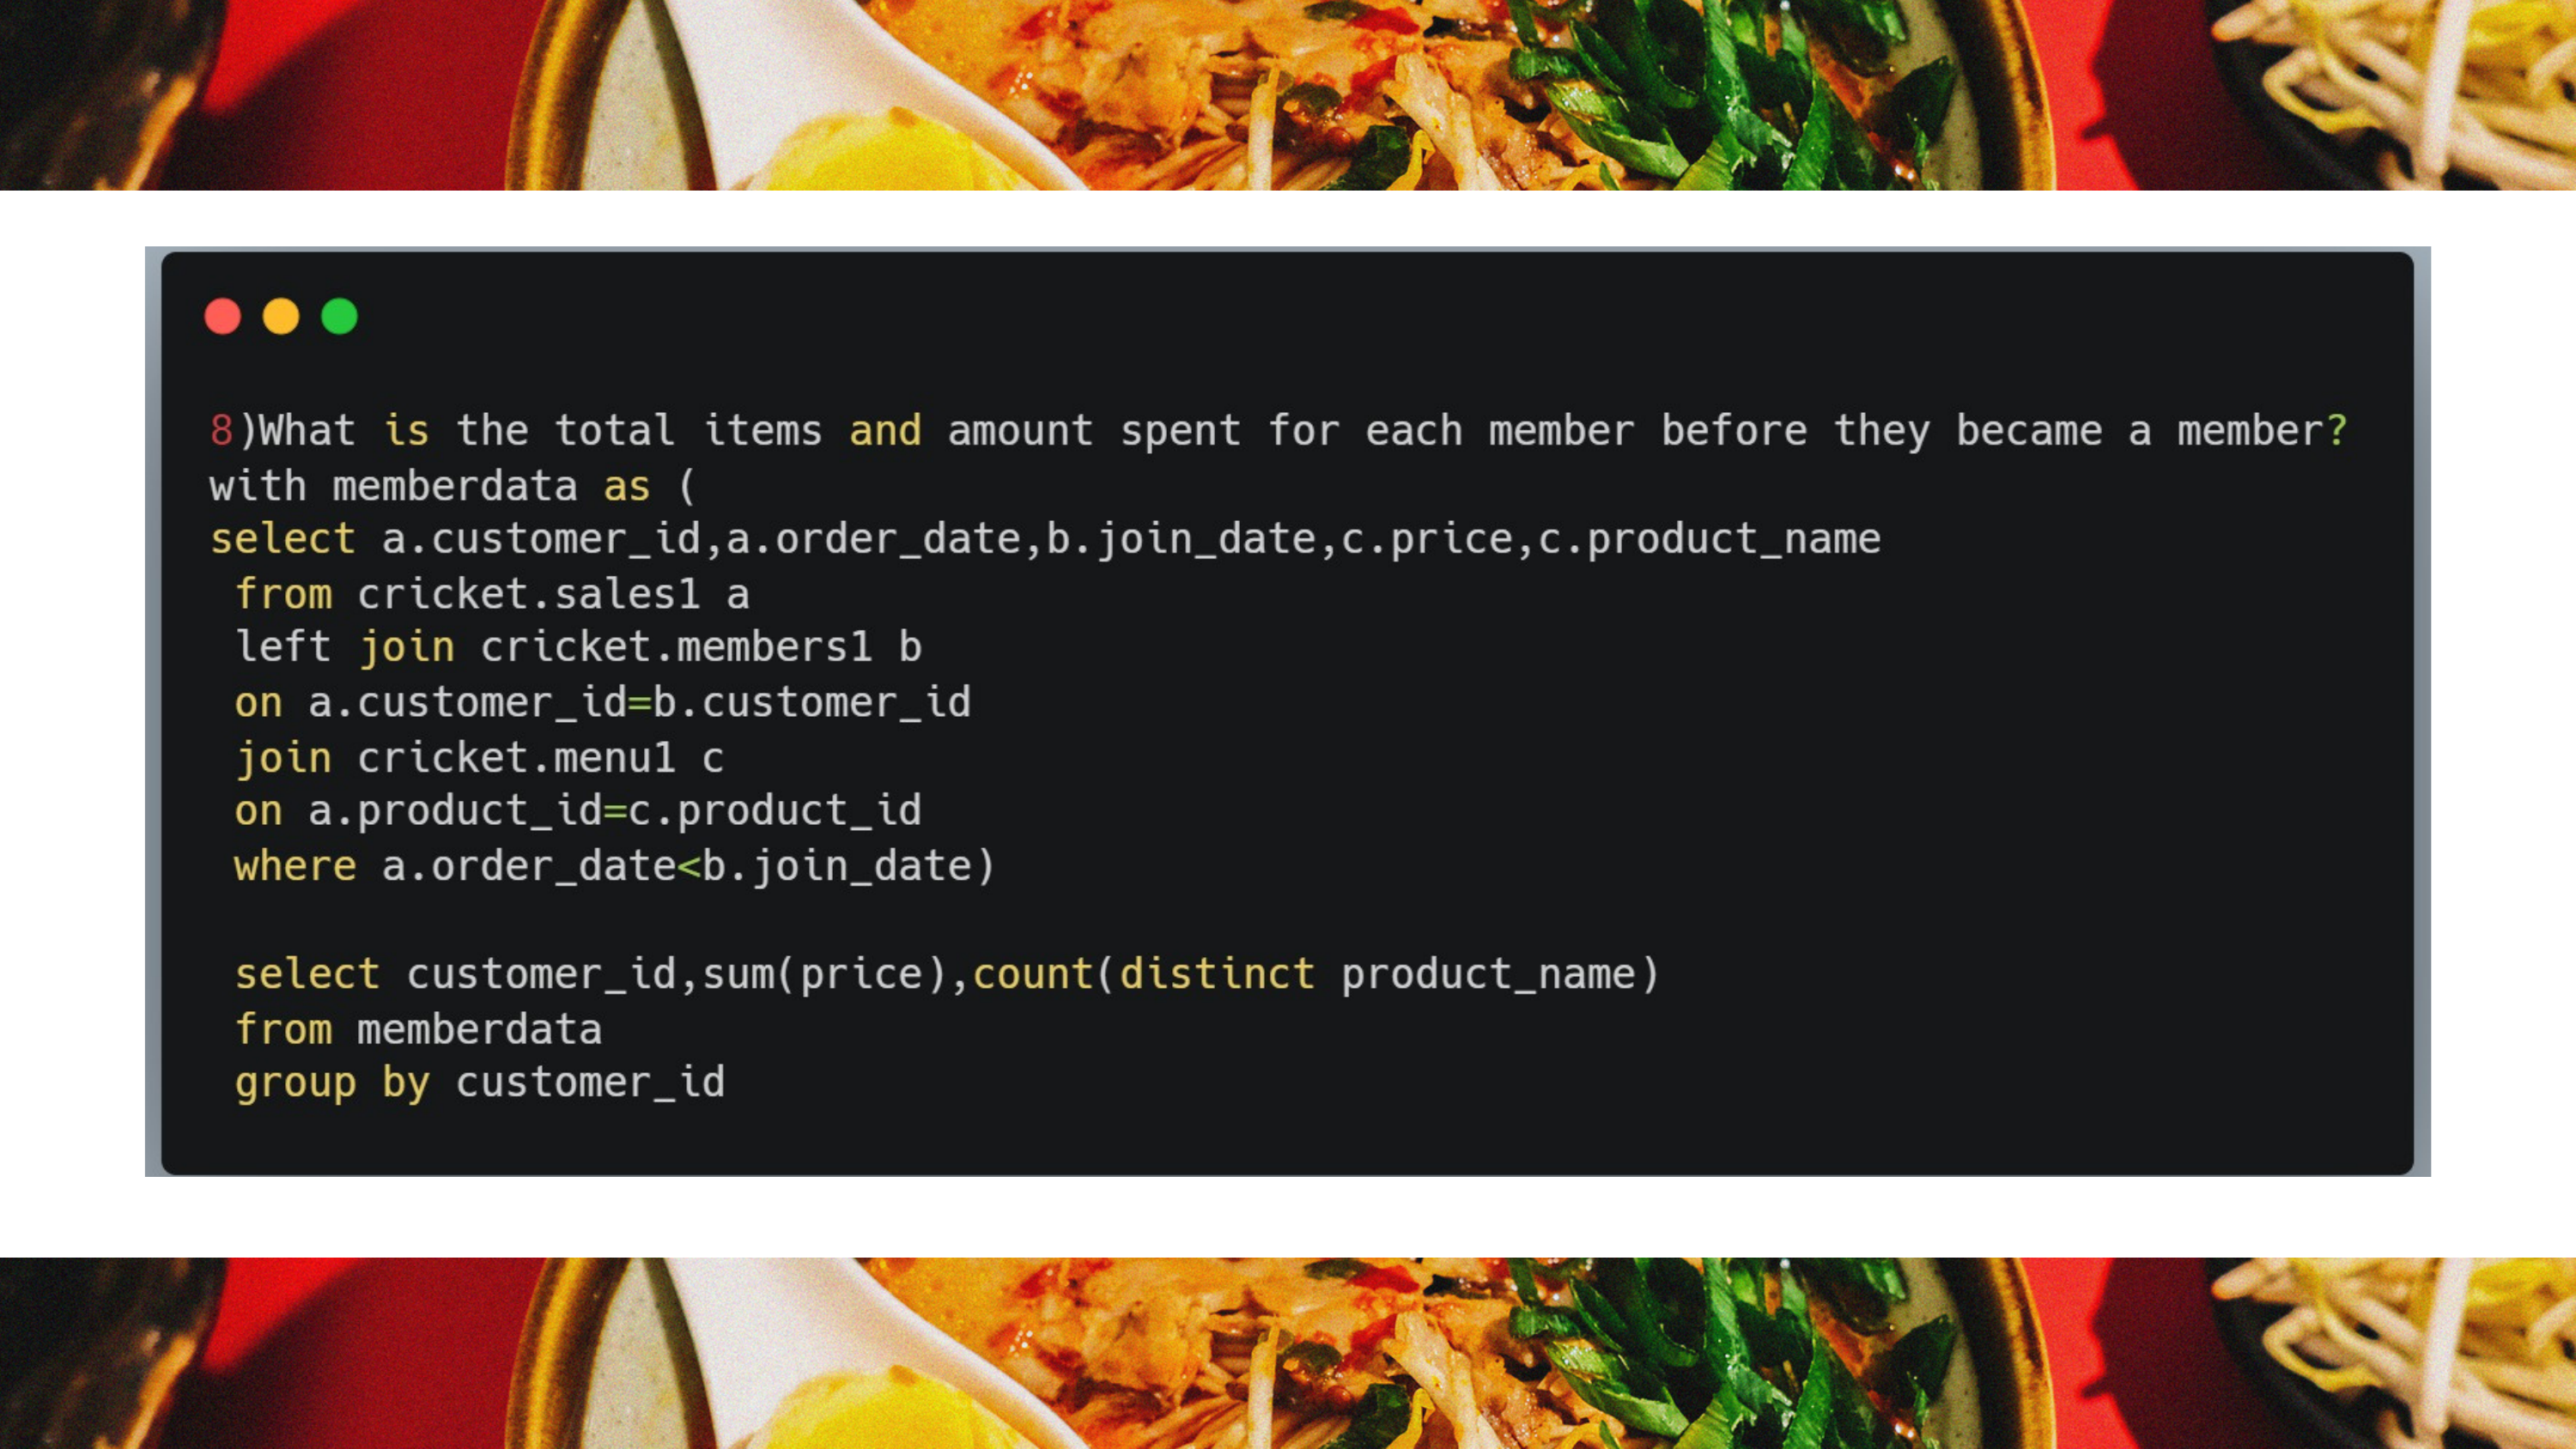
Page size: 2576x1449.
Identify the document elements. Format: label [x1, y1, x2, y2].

text_box [144, 246, 2432, 1177]
text_box [0, 1258, 2576, 1449]
text_box [0, 0, 2576, 191]
